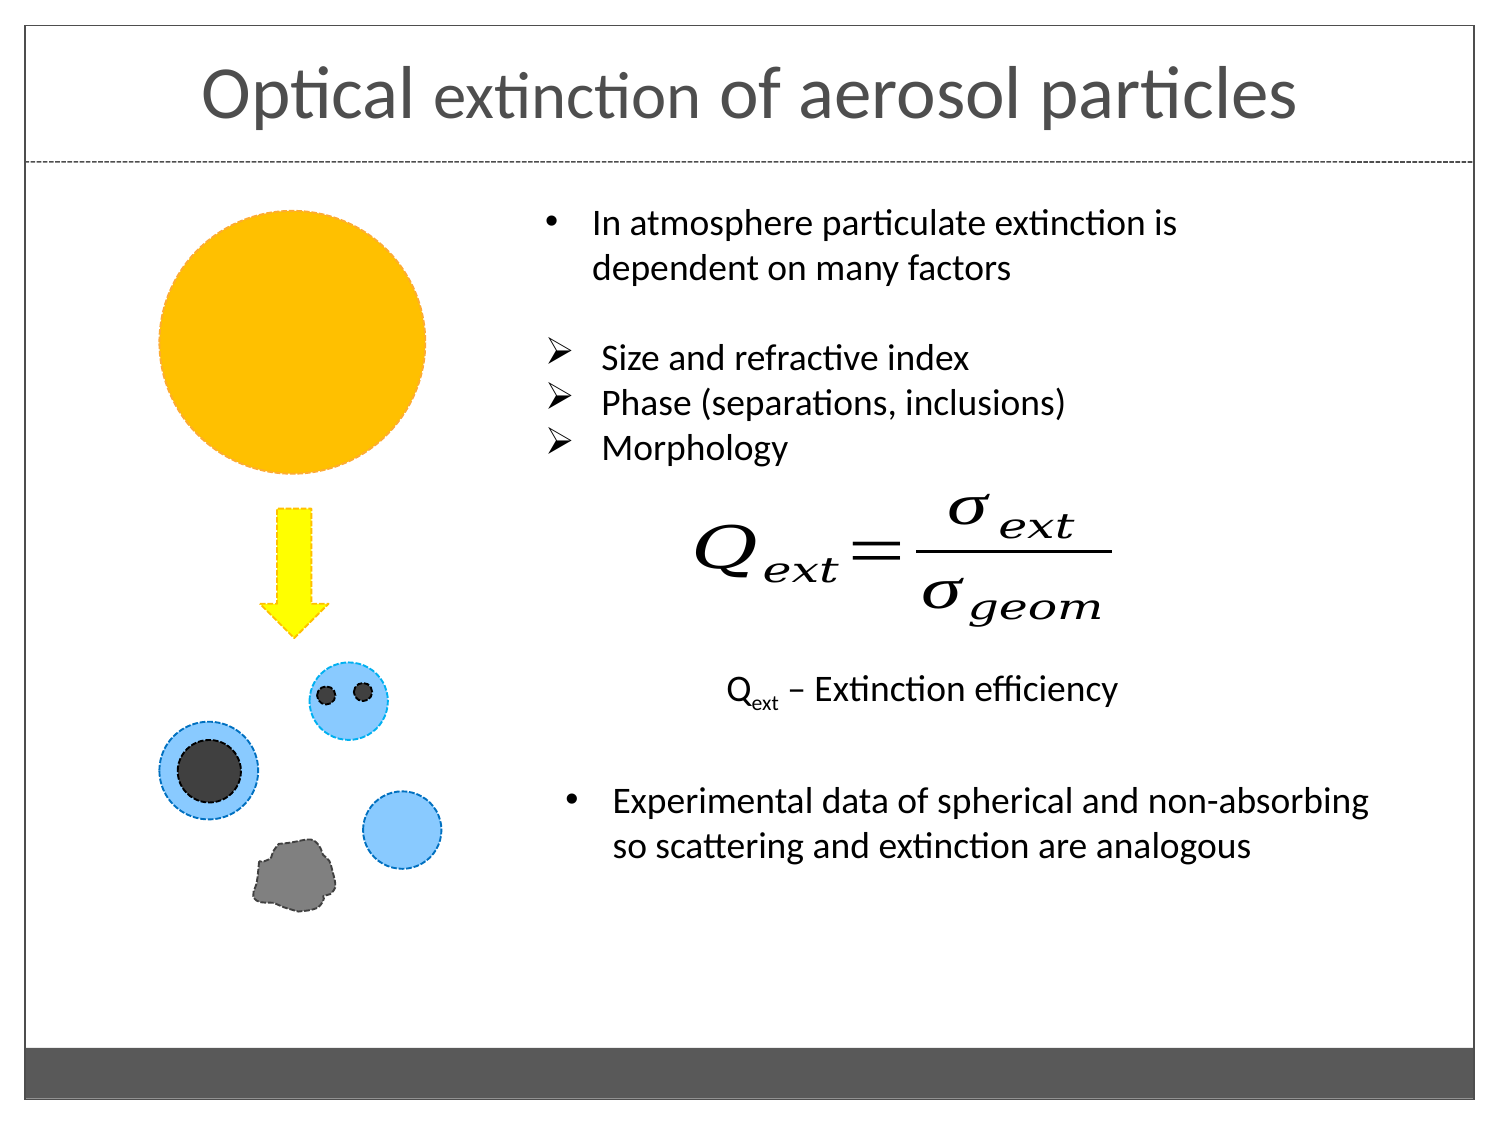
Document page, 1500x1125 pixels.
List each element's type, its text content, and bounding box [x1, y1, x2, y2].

title Optical extinction of aerosol particles [49, 46, 1451, 141]
text_box Qext – Extinction efficiency [711, 656, 1323, 723]
text_box [362, 790, 443, 870]
text_box [252, 838, 337, 913]
text_box In atmosphere particulate extinction is dependent on many factors Size and refractive index Phase (separations, inclusions) Morphology [530, 190, 1275, 476]
text_box [308, 661, 389, 741]
text_box [259, 507, 330, 639]
text_box [123, 0, 1399, 46]
text_box [352, 682, 374, 702]
text_box [176, 739, 242, 804]
text_box [316, 685, 337, 706]
text_box Experimental data of spherical and non-absorbing so scattering and extinction are analogous [550, 768, 1399, 874]
text_box [158, 720, 260, 821]
text_box [158, 209, 427, 475]
text_box [123, 141, 1399, 216]
